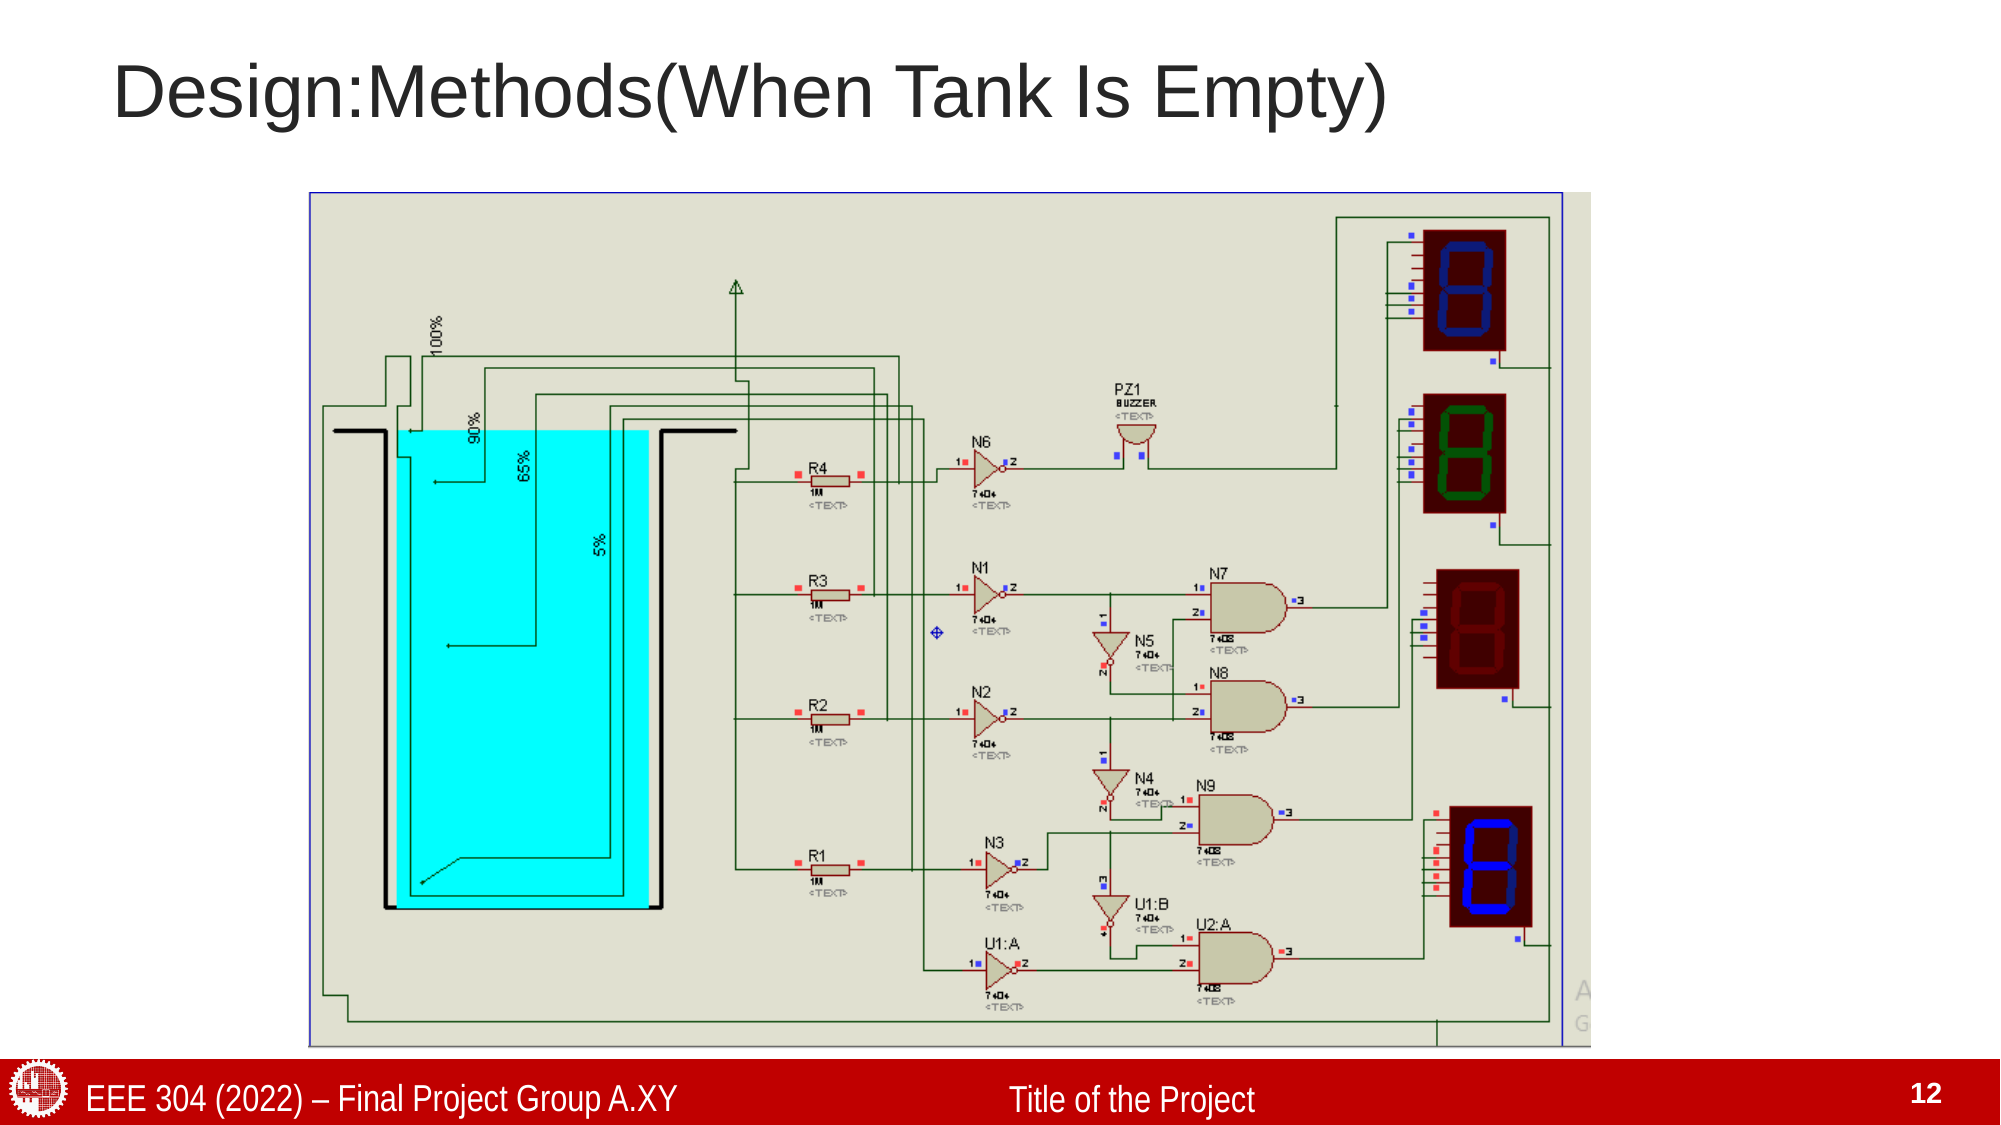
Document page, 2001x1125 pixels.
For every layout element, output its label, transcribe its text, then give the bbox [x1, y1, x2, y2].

slide_number 12 [1871, 1066, 1958, 1118]
slide_number EEE 304 (2022) – Final Project Group A.XY [70, 1066, 722, 1125]
title Design:Methods(When Tank Is Empty) [97, 32, 1748, 153]
footer Title of the Project [721, 1067, 1543, 1125]
picture [8, 1059, 71, 1118]
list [308, 192, 1591, 1049]
